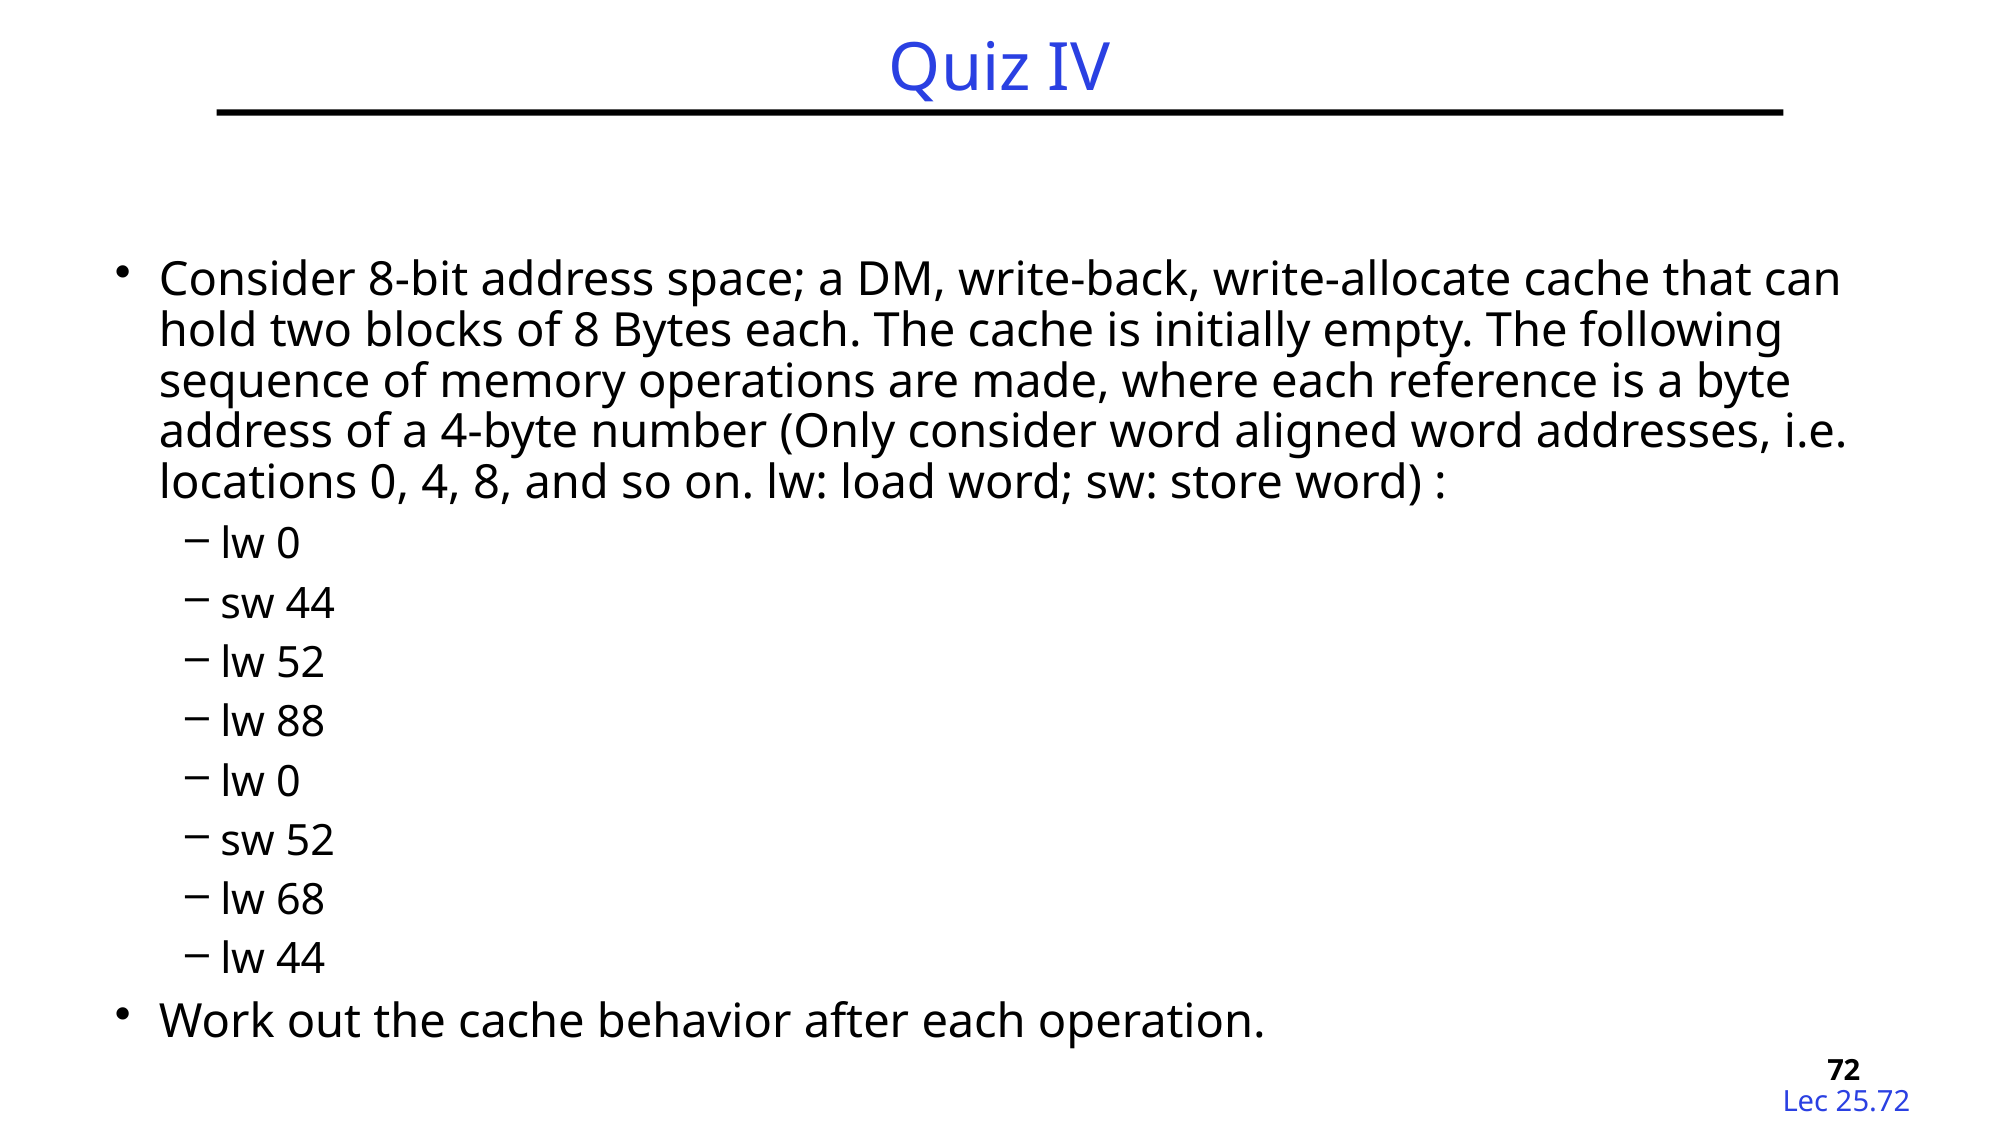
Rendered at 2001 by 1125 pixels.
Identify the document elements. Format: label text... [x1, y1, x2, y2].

title Quiz IV [216, 24, 1784, 113]
slide_number 72 [1787, 1044, 1900, 1119]
list Consider 8-bit address space; a DM, write-back, write-allocate cache that can hold two blocks of 8 Bytes each. The cache is initially empty. The following sequence of memory operations are made, where each reference is a byte address of a 4-byte number (Only consider word aligned word addresses, i.e. locations 0, 4, 8, and so on. lw: load word; sw: store word) : lw 0 sw 44 lw 52 lw 88 lw 0 sw 52 lw 68 lw 44 Work out the cache behavior after each operation. [99, 247, 1900, 1065]
